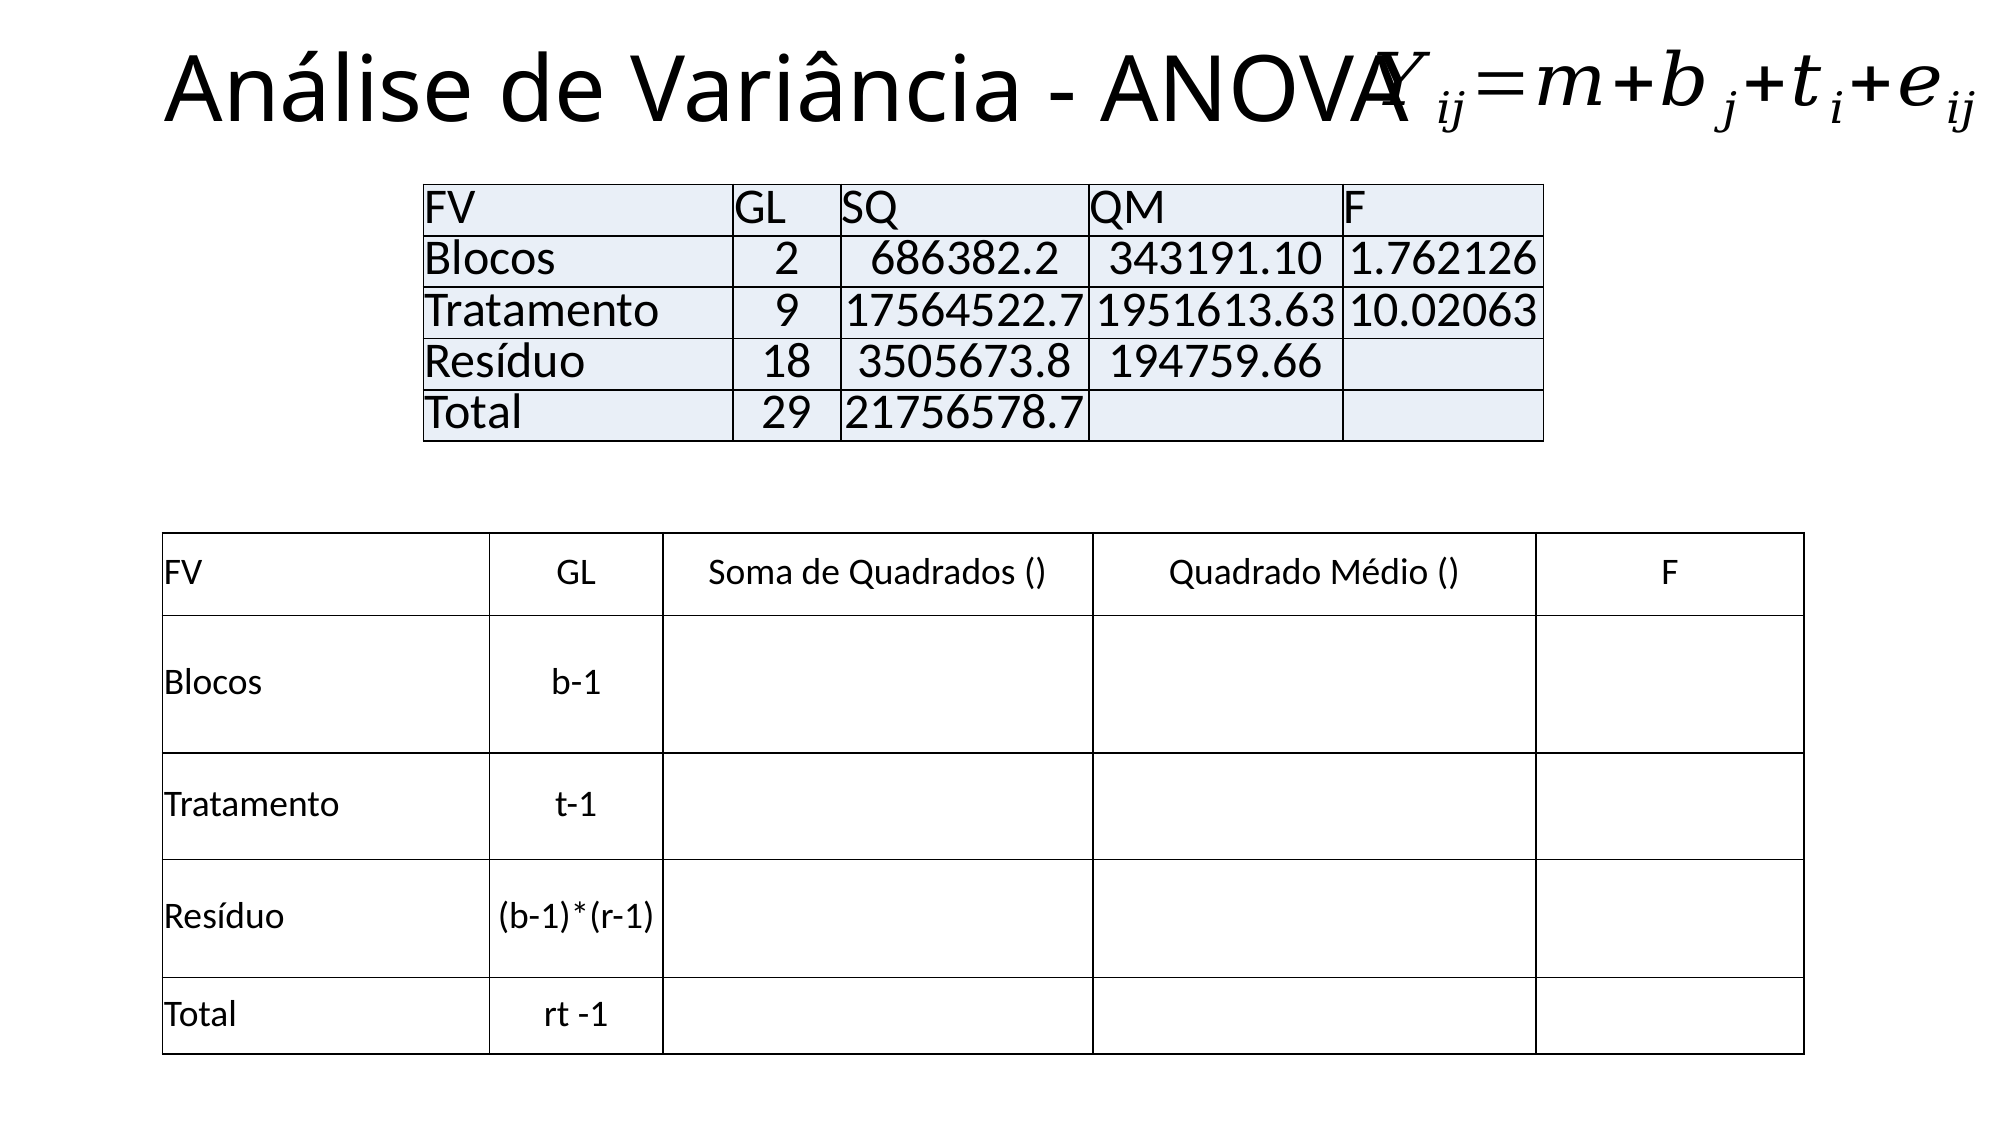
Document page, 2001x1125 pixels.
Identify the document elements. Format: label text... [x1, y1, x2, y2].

table_cell 1.762126 [1344, 237, 1543, 286]
table_cell 21756578.7 [842, 391, 1088, 440]
table_header F [1344, 185, 1543, 235]
table_cell [1344, 339, 1543, 389]
table_cell 194759.66 [1090, 339, 1342, 389]
table_header QM [1090, 185, 1342, 235]
table_cell [1344, 391, 1543, 440]
table_cell [1090, 391, 1342, 440]
table_cell Blocos [424, 237, 732, 286]
table_cell Resíduo [424, 339, 732, 389]
table_cell 343191.10 [1090, 237, 1342, 286]
table_header GL [734, 185, 840, 235]
table_header FV [424, 185, 732, 235]
table_cell 10.02063 [1344, 288, 1543, 338]
table_cell Tratamento [424, 288, 732, 338]
table_cell 2 [734, 237, 840, 286]
table_cell 9 [734, 288, 840, 338]
table_cell 29 [734, 391, 840, 440]
table_cell 686382.2 [842, 237, 1088, 286]
table_header SQ [842, 185, 1088, 235]
table_cell Total [424, 391, 732, 440]
table_cell 3505673.8 [842, 339, 1088, 389]
text_box Análise de Variância - ANOVA [0, 0, 1651, 196]
table_cell 17564522.7 [842, 288, 1088, 338]
table_cell 18 [734, 339, 840, 389]
table_cell 1951613.63 [1090, 288, 1342, 338]
